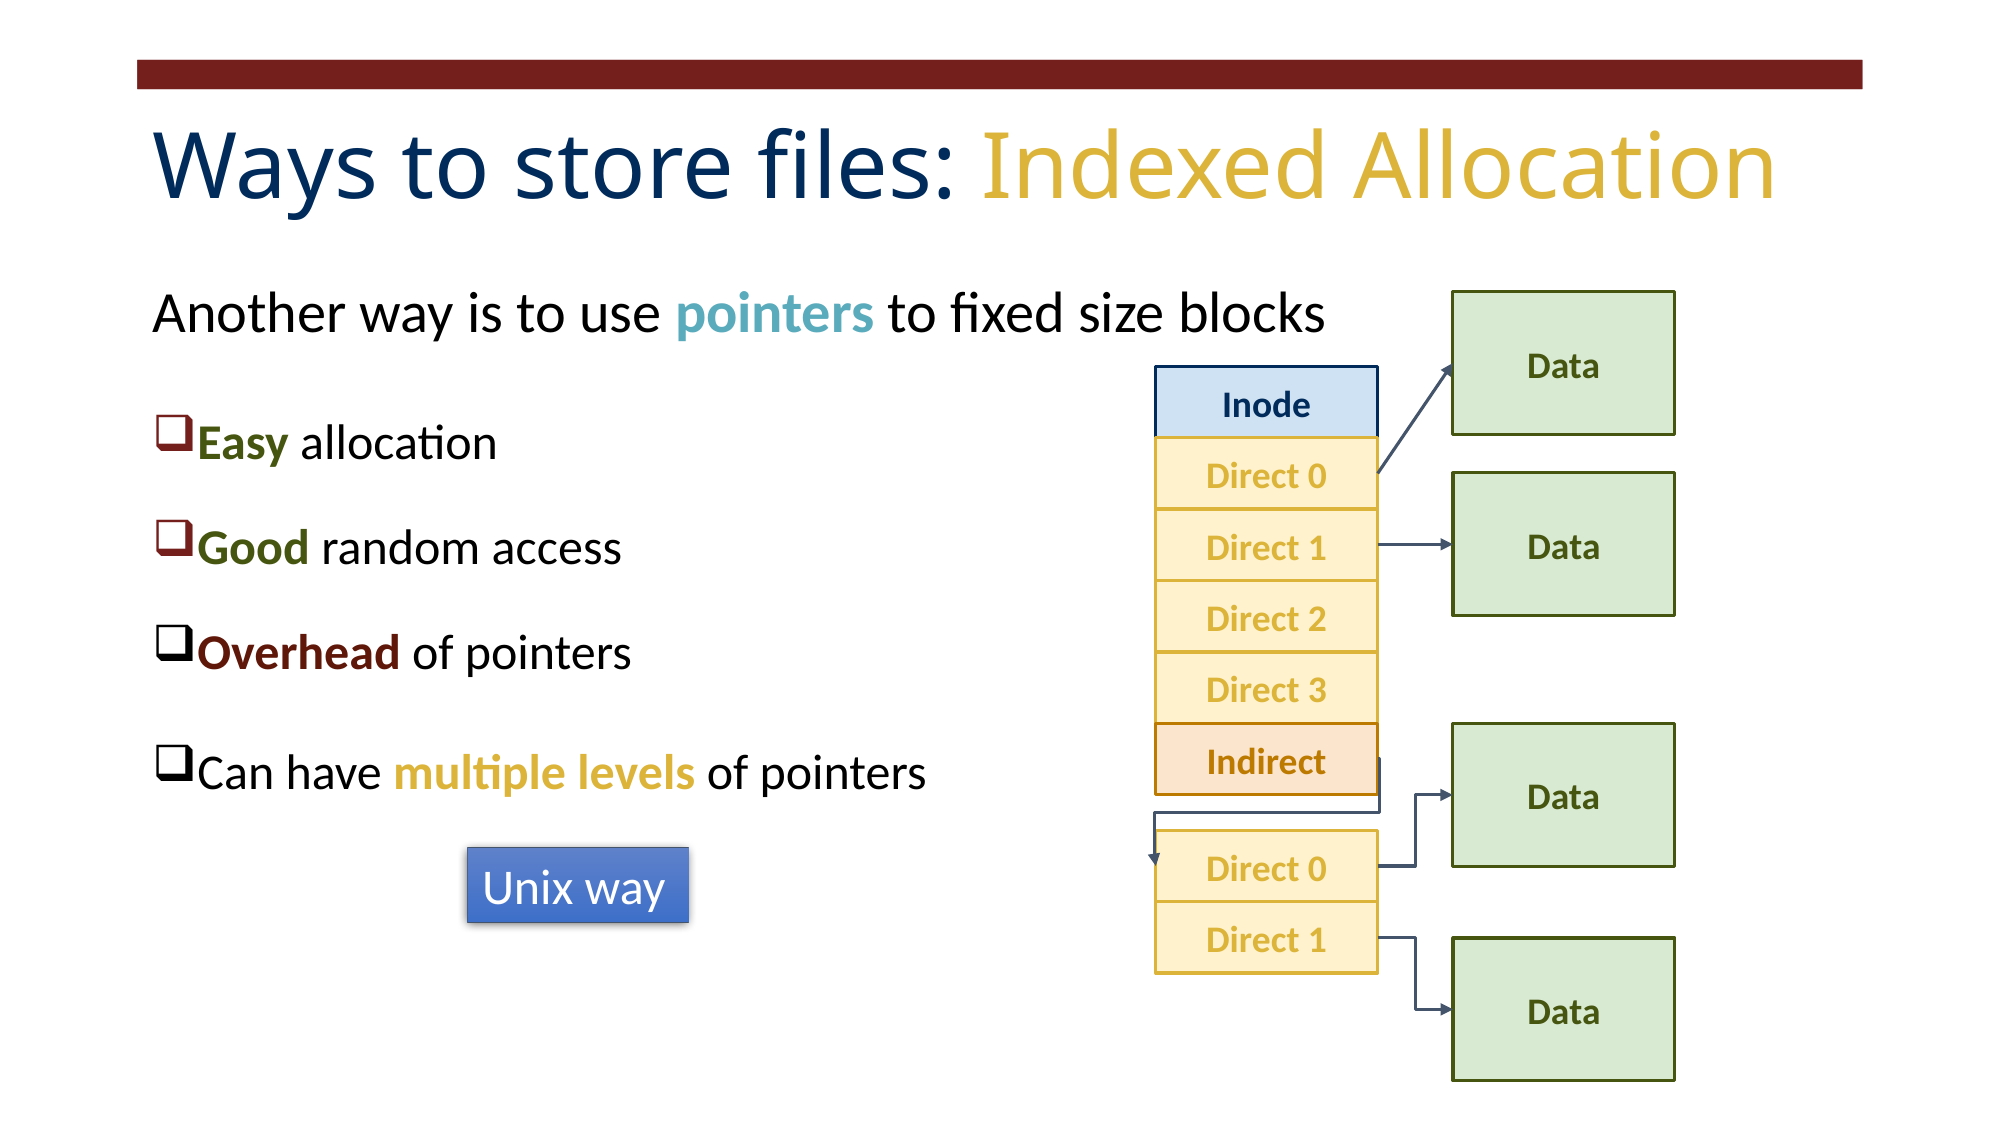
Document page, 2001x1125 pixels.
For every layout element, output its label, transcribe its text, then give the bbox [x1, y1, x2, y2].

text_box Inode [1155, 366, 1377, 437]
text_box Data [1452, 472, 1675, 616]
list Another way is to use pointers to fixed size blocks Easy allocation Good random access Overhead of pointers Can have multiple levels of pointers [137, 259, 1863, 1063]
text_box Indirect [1155, 723, 1378, 759]
text_box Data [1452, 291, 1675, 435]
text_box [1155, 759, 1378, 867]
text_box Direct 0 [1155, 437, 1378, 509]
text_box Unix way [467, 847, 689, 923]
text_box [1377, 794, 1453, 866]
text_box Direct 1 [1155, 509, 1378, 580]
text_box Direct 1 [1155, 901, 1378, 974]
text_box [1377, 937, 1453, 1010]
text_box Data [1452, 937, 1675, 1081]
text_box Direct 0 [1155, 867, 1378, 901]
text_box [1377, 363, 1453, 474]
title Ways to store files: Indexed Allocation [137, 59, 1863, 259]
text_box Data [1452, 723, 1675, 867]
text_box Direct 2 [1155, 580, 1378, 651]
text_box Direct 3 [1155, 651, 1378, 723]
